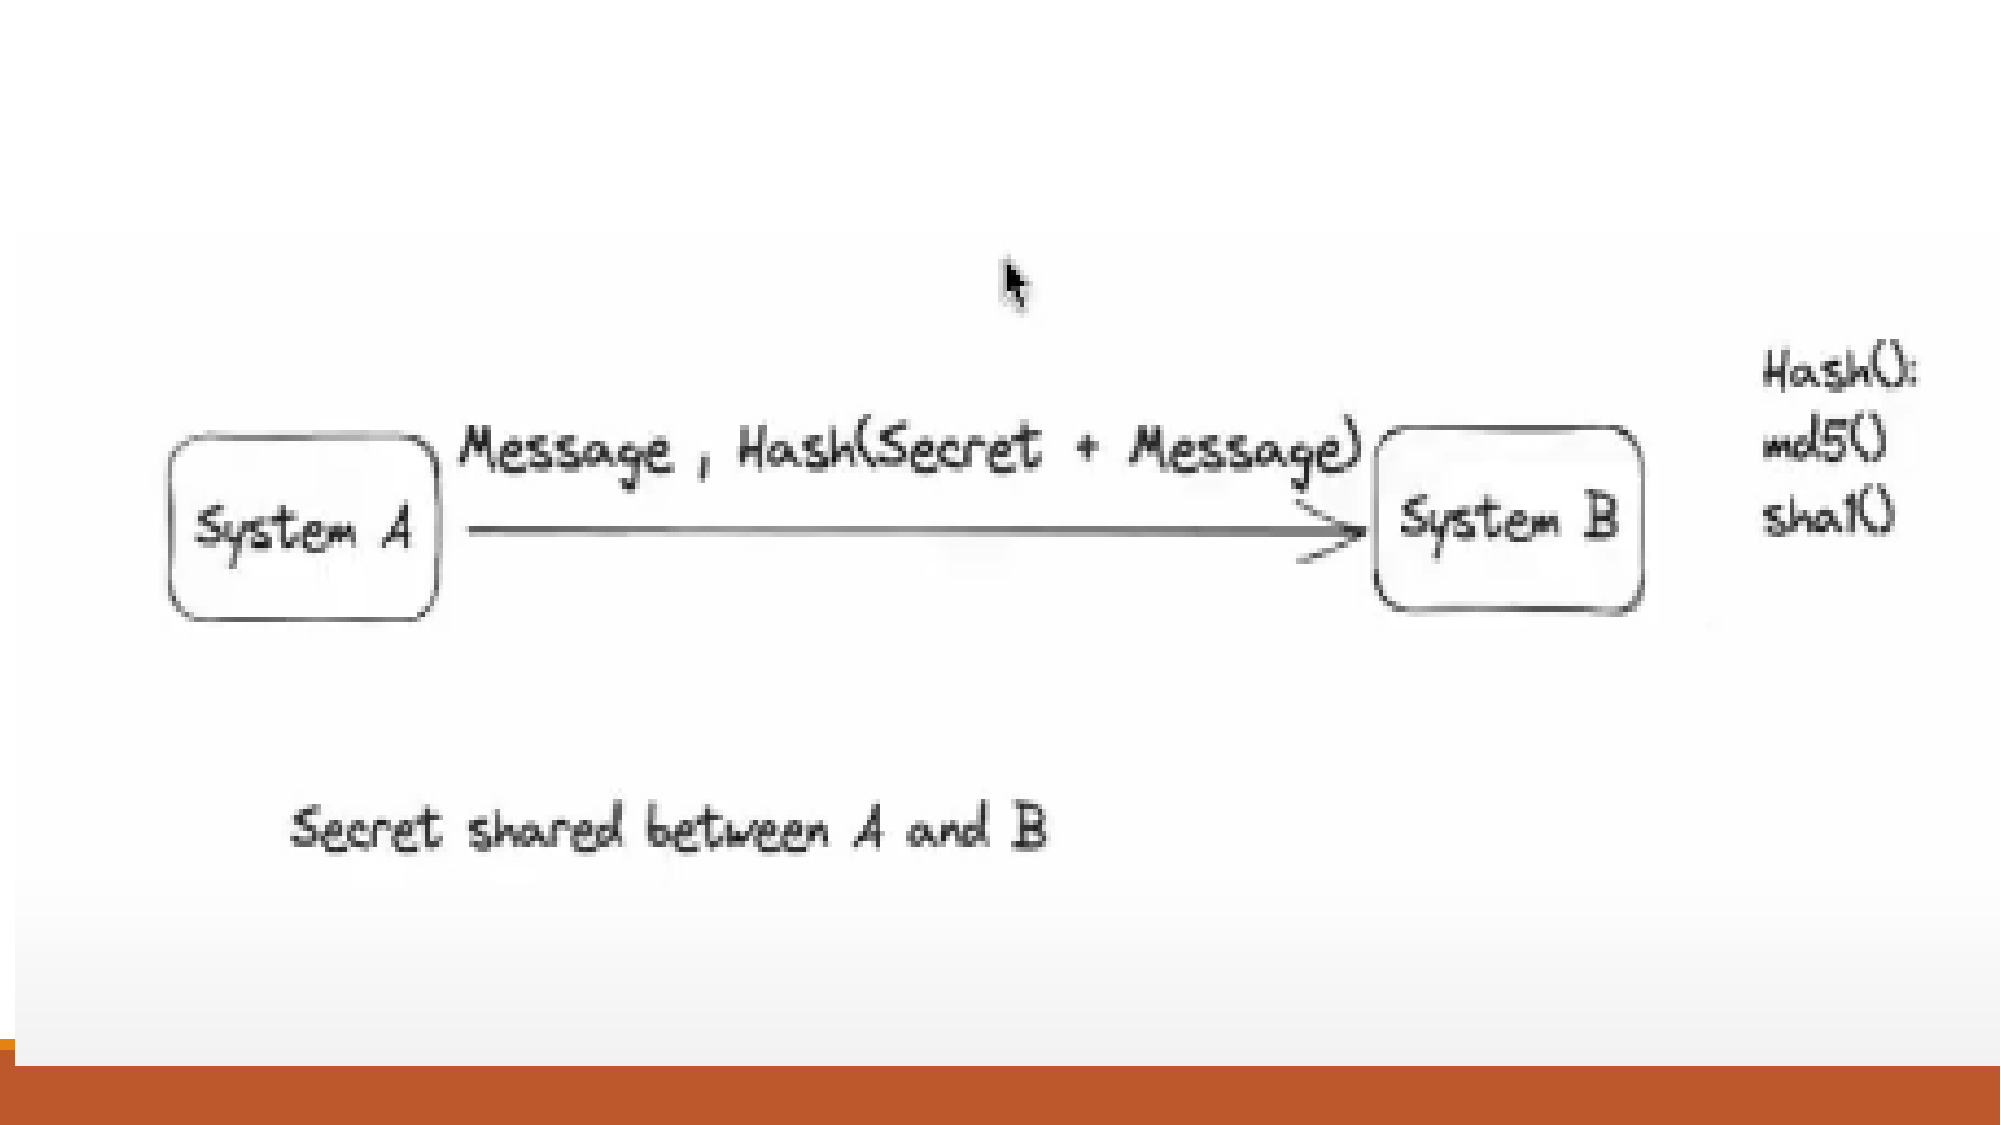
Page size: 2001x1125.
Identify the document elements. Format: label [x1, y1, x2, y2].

picture [14, 232, 2000, 1066]
